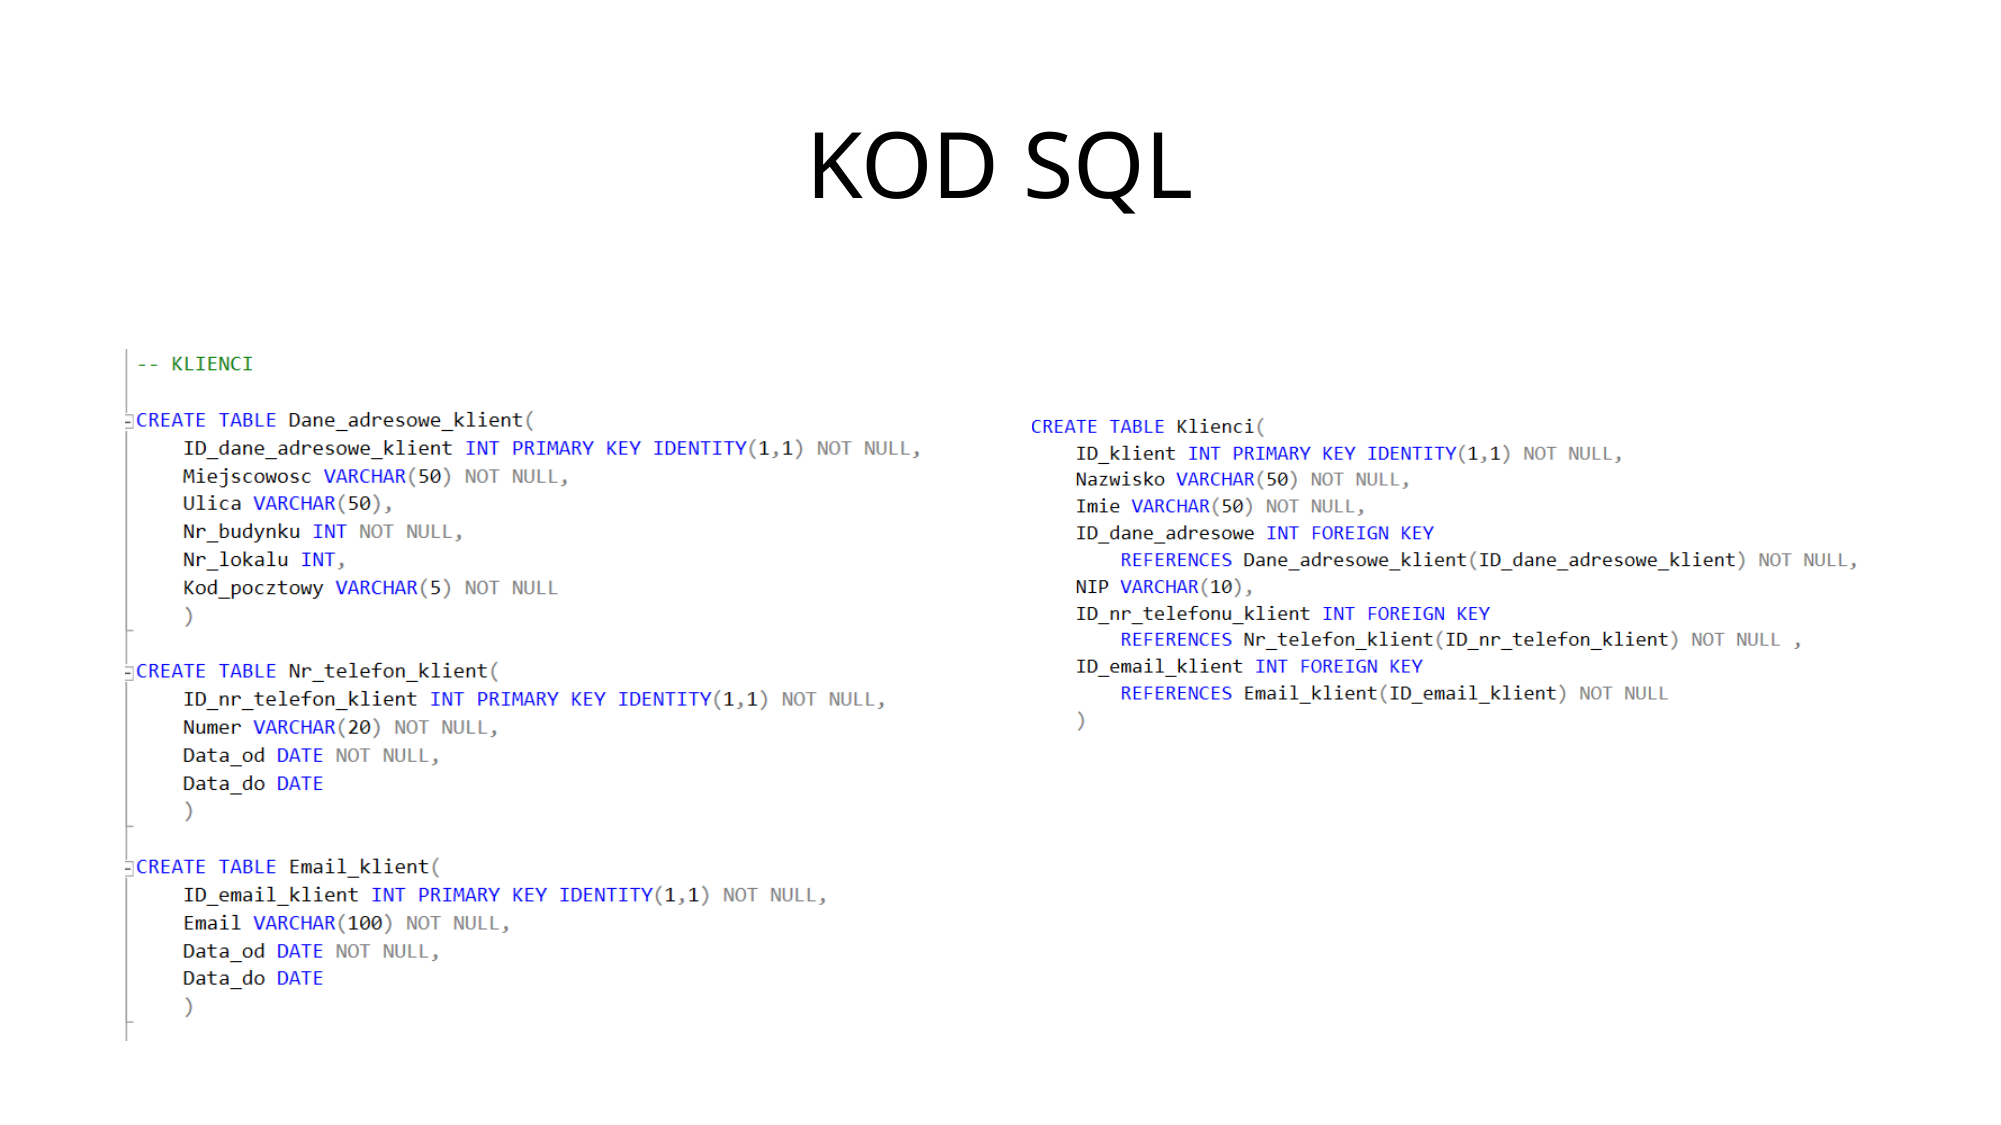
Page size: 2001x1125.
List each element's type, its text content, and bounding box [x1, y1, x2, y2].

title KOD SQL [137, 59, 1863, 278]
picture [125, 348, 1885, 1041]
